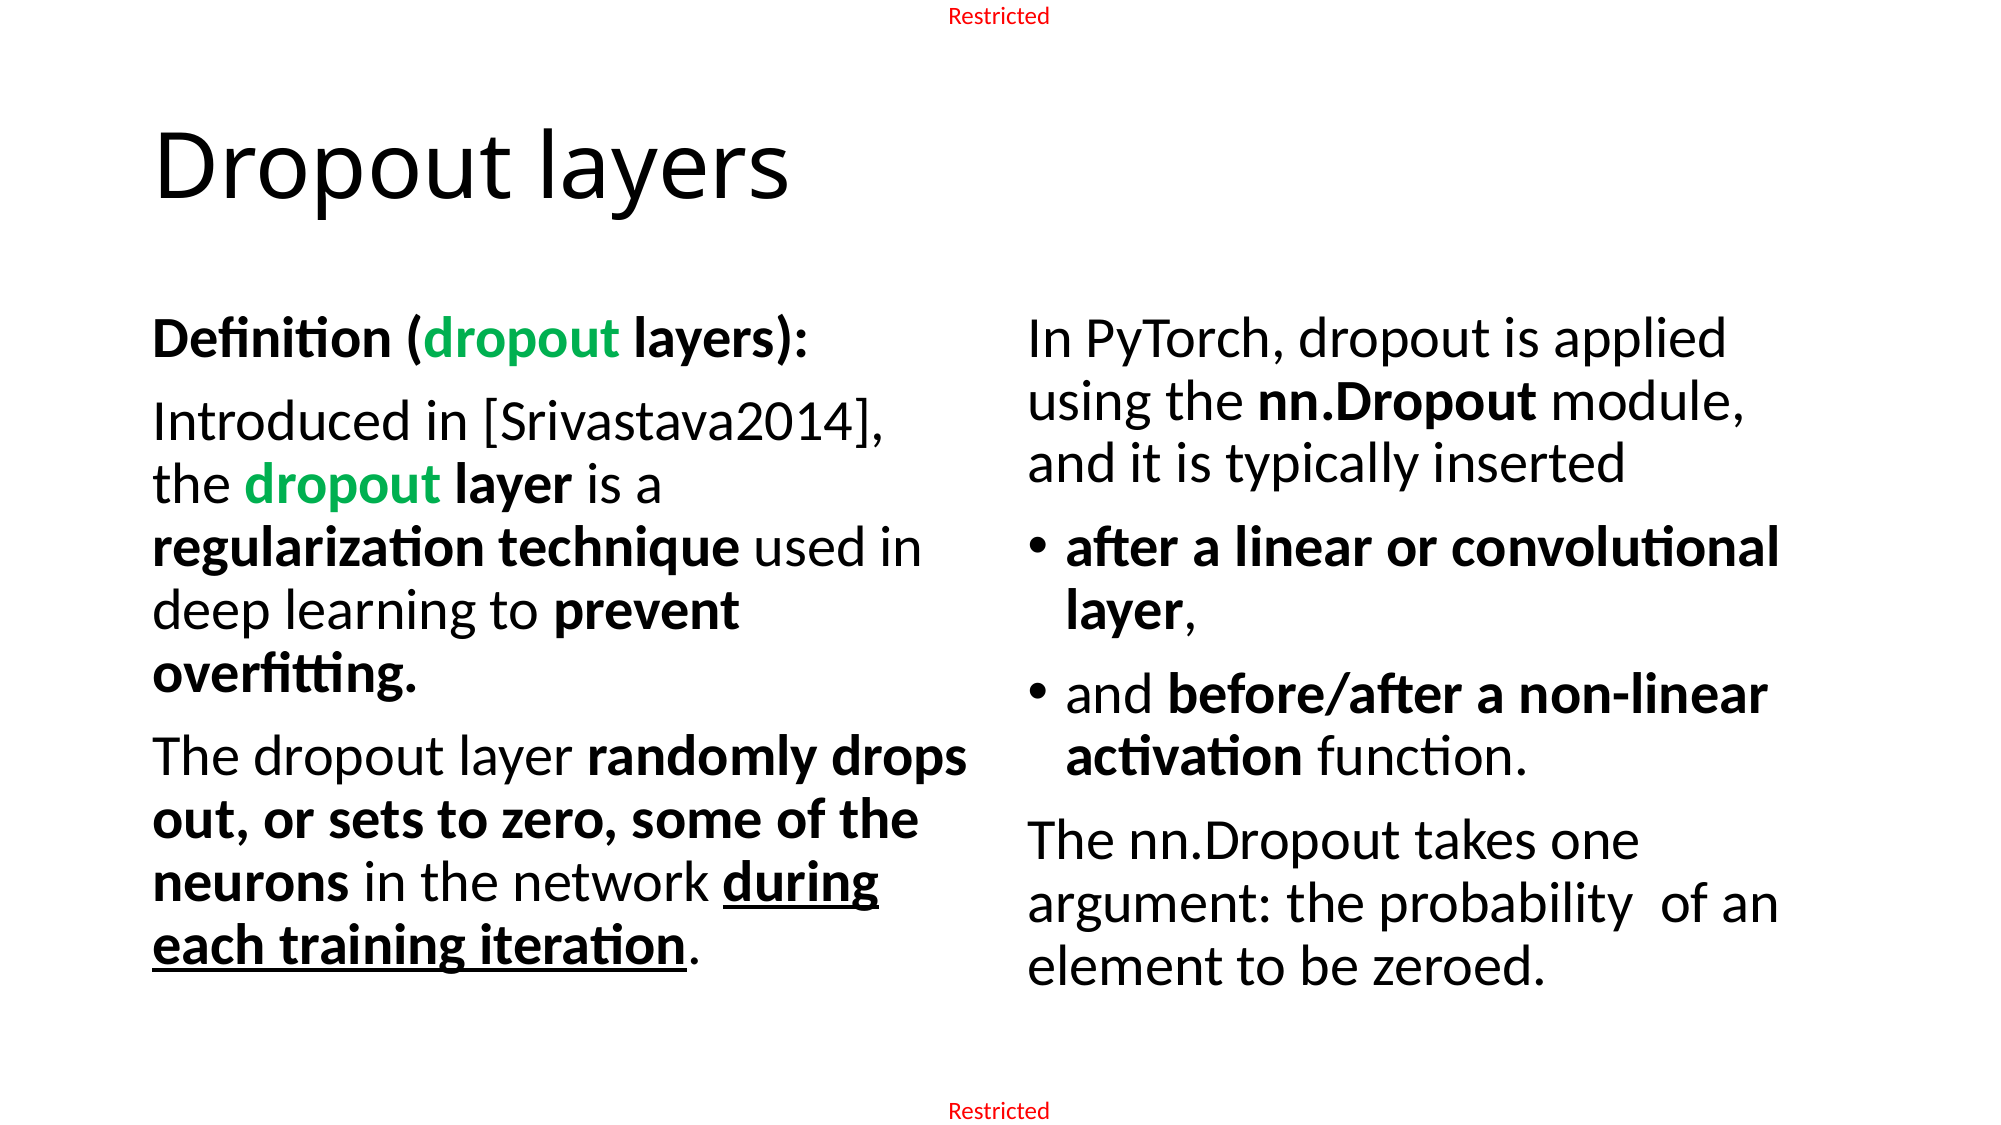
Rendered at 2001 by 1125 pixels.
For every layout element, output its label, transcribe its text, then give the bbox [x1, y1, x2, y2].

list Definition (dropout layers): Introduced in [Srivastava2014], the dropout layer is a regularization technique used in deep learning to prevent overfitting. The dropout layer randomly drops out, or sets to zero, some of the neurons in the network during each training iteration. [137, 299, 988, 1125]
title Dropout layers [137, 59, 1863, 278]
